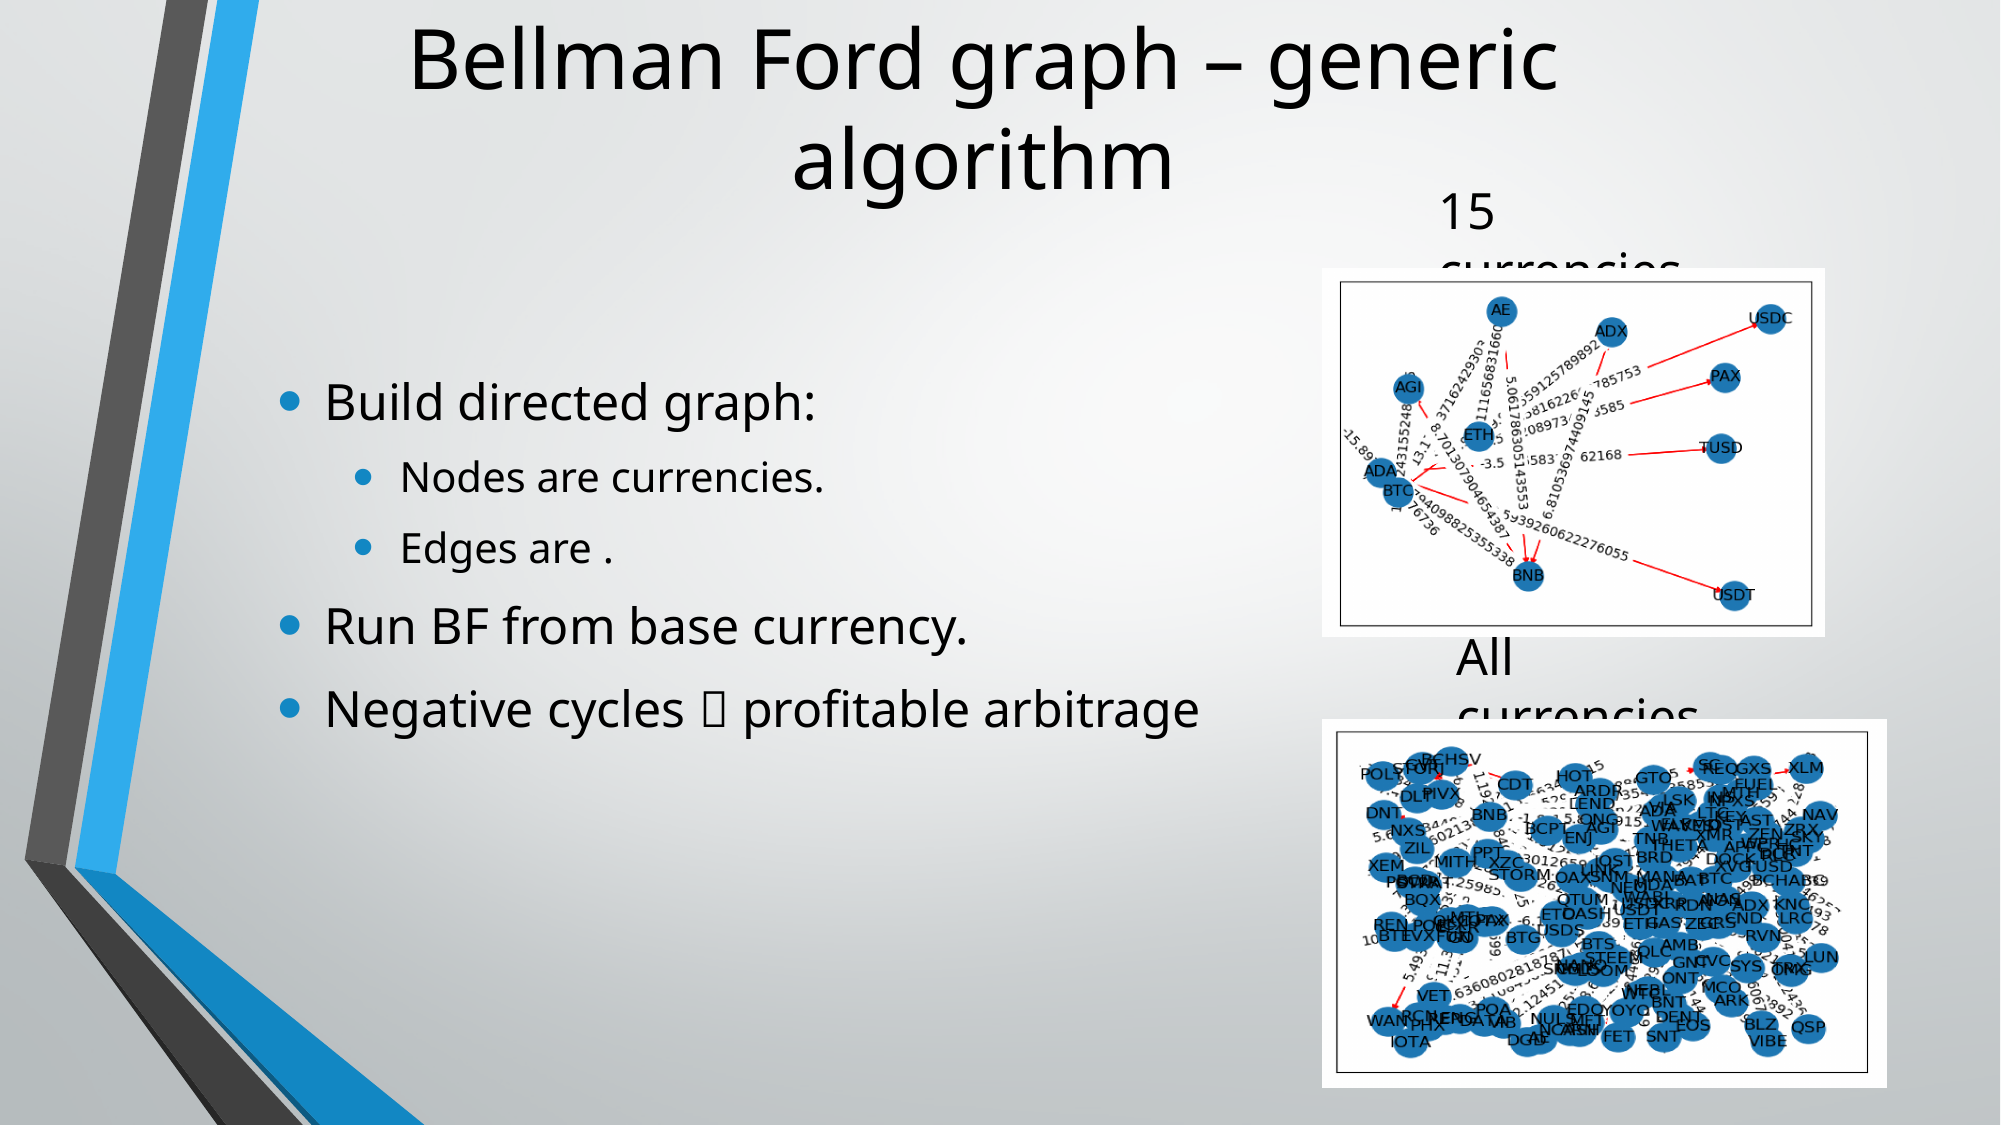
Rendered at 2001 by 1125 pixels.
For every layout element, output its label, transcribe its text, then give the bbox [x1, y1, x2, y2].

picture [1322, 719, 1888, 1088]
title Bellman Ford graph – generic algorithm [262, 26, 1706, 187]
text_box All currencies [1441, 638, 1757, 719]
text_box 15 currencies [1423, 170, 1739, 268]
picture [1322, 268, 1825, 638]
